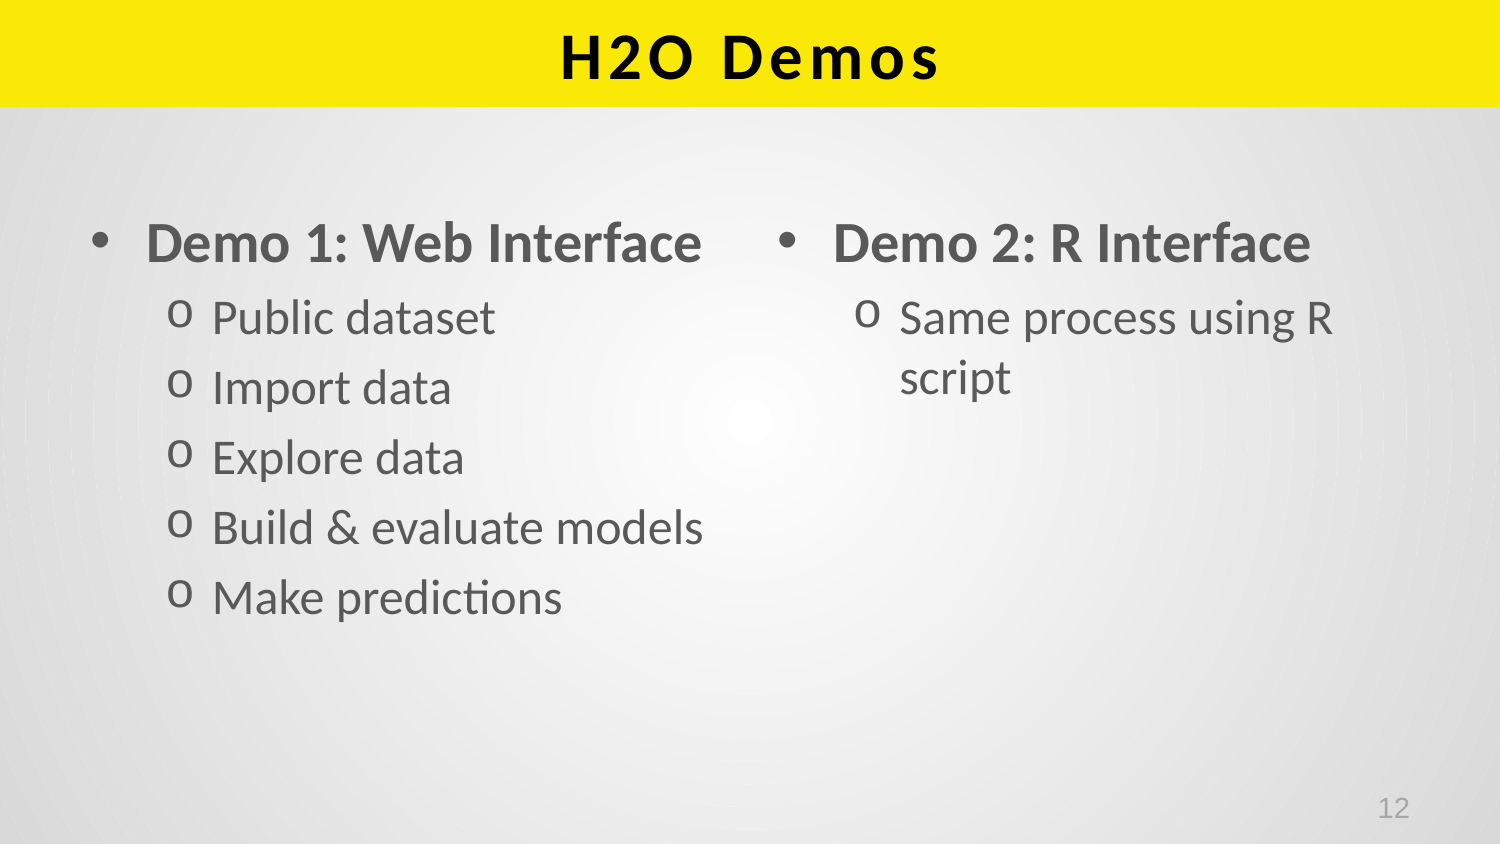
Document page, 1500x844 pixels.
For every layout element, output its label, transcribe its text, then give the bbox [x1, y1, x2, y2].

title H2O Demos [75, 0, 1425, 108]
slide_number 12 [1074, 782, 1425, 827]
list Demo 2: R Interface Same process using R script [762, 196, 1425, 754]
list Demo 1: Web Interface Public dataset Import data Explore data Build & evaluate models Make predictions [75, 196, 738, 754]
